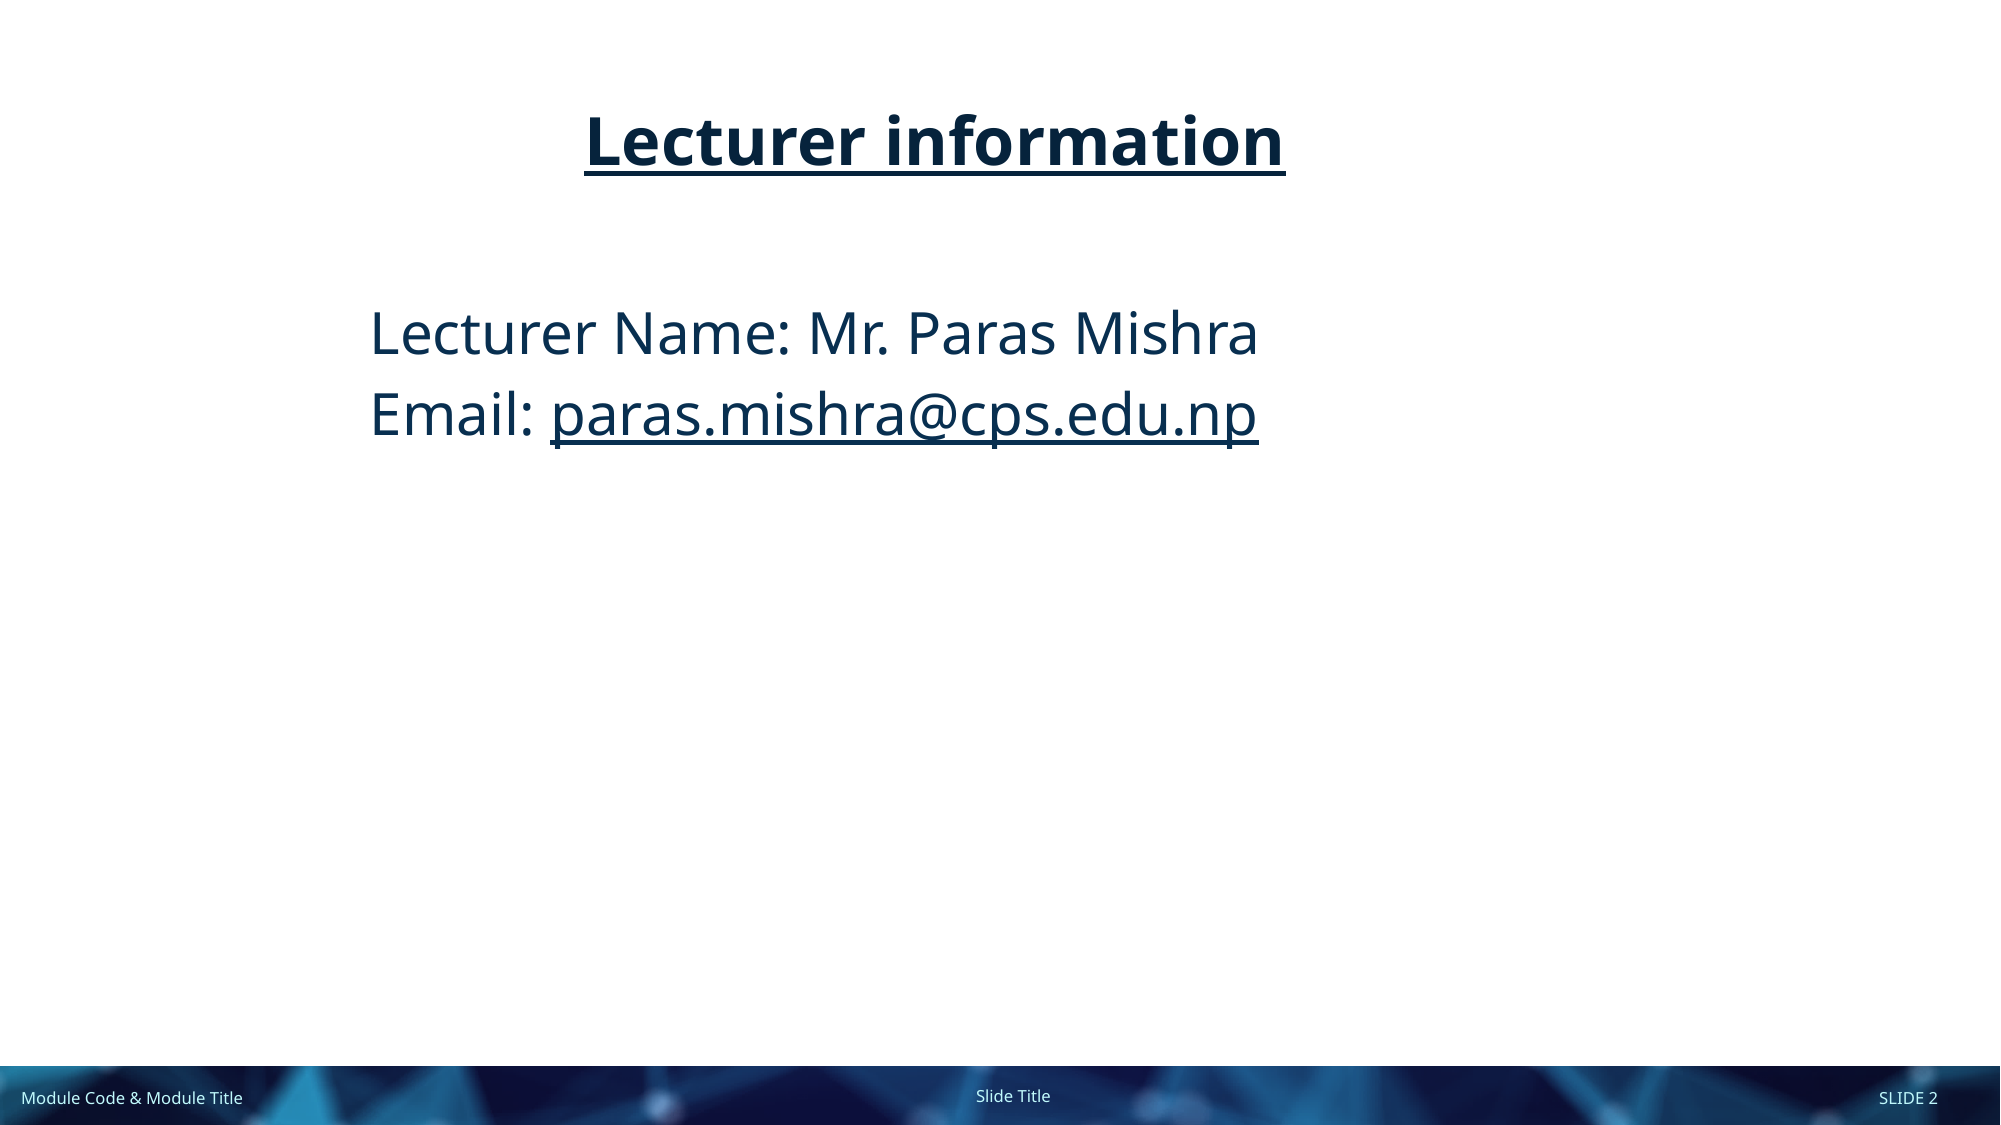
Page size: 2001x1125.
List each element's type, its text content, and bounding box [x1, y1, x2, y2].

picture [0, 1066, 2000, 1125]
text_box Lecturer information [357, 45, 1513, 233]
text_box Lecturer Name: Mr. Paras Mishra Email: paras.mishra@cps.edu.np [354, 288, 1632, 1031]
